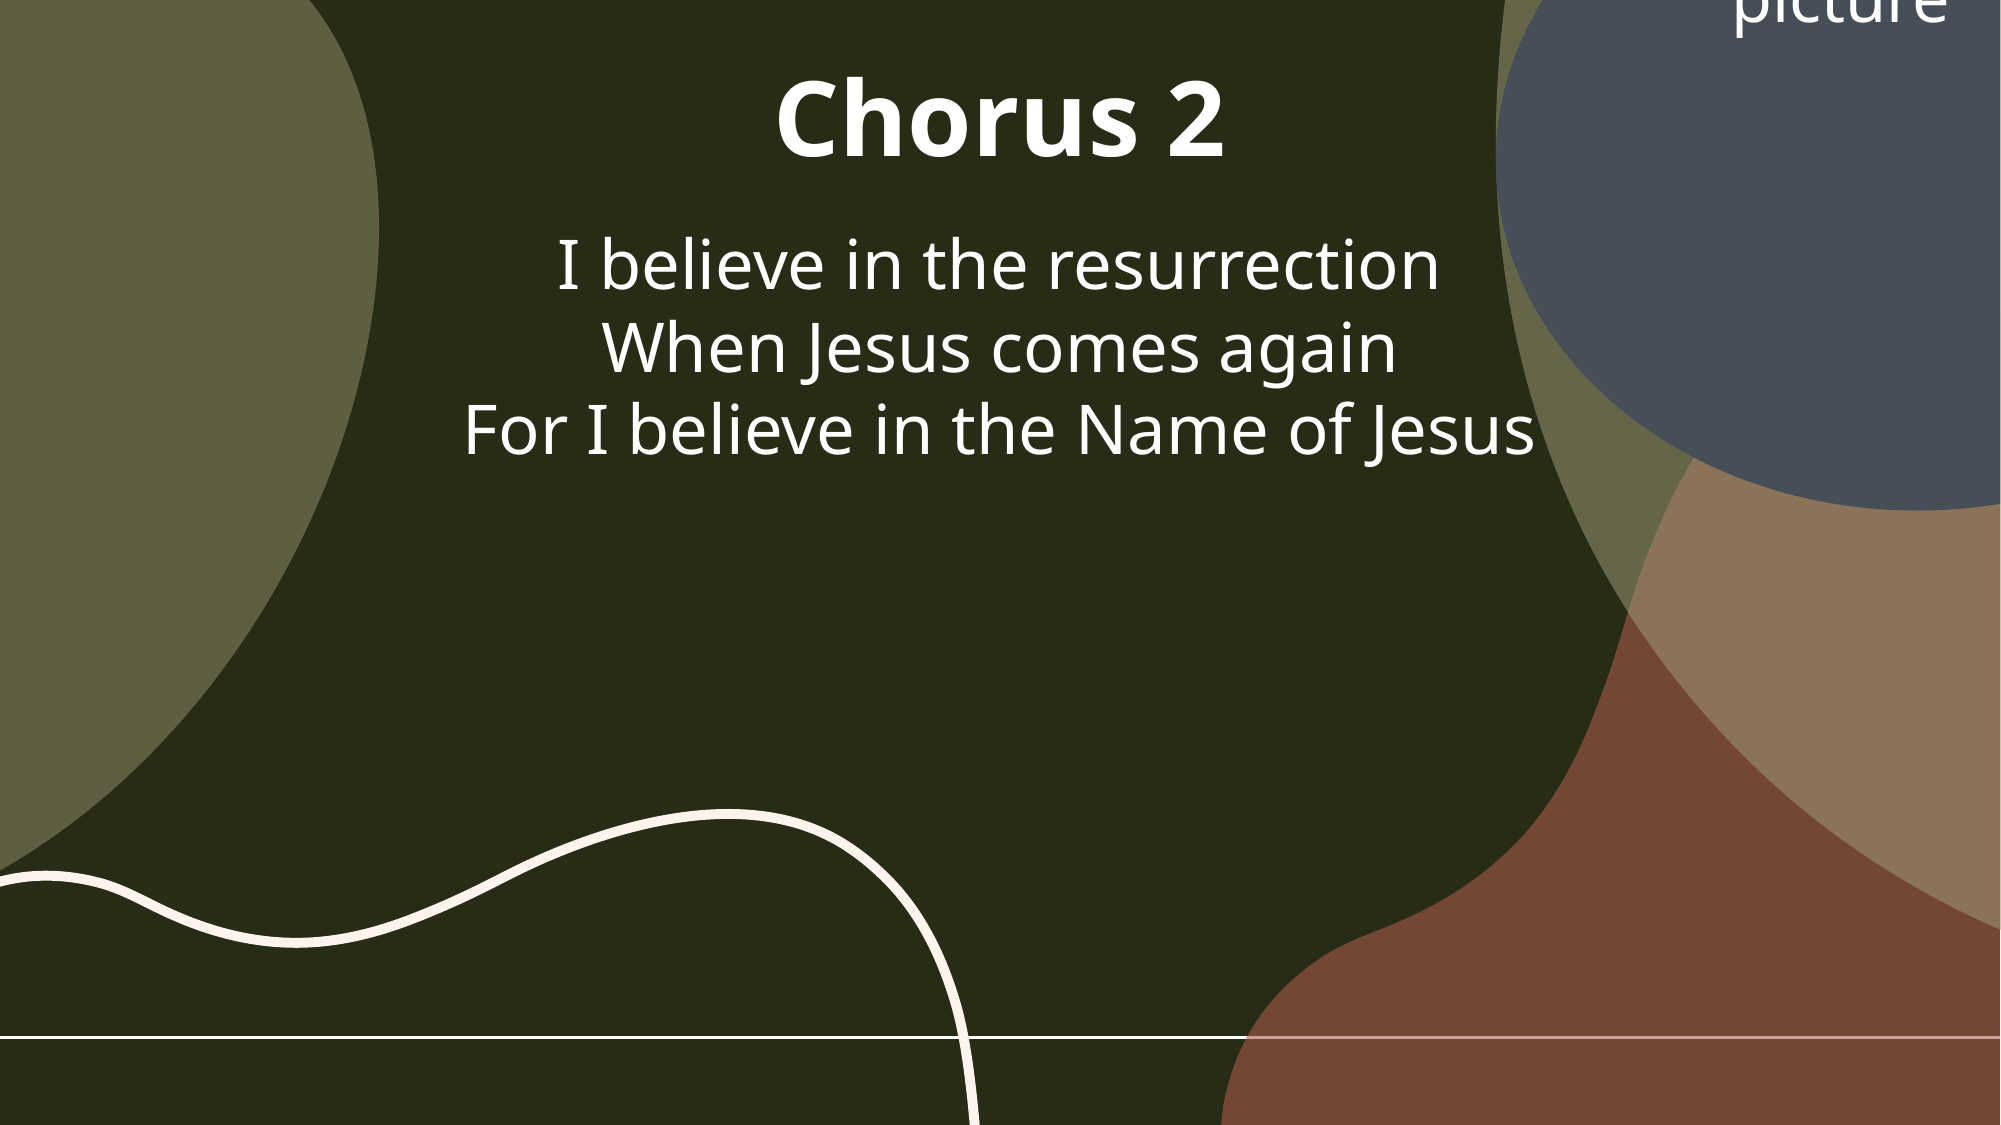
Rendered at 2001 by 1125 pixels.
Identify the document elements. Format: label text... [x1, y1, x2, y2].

text_box I believe in the resurrection When Jesus comes again For I believe in the Name of Jesus [99, 213, 1900, 559]
text_box Chorus 2 [99, 44, 1900, 185]
